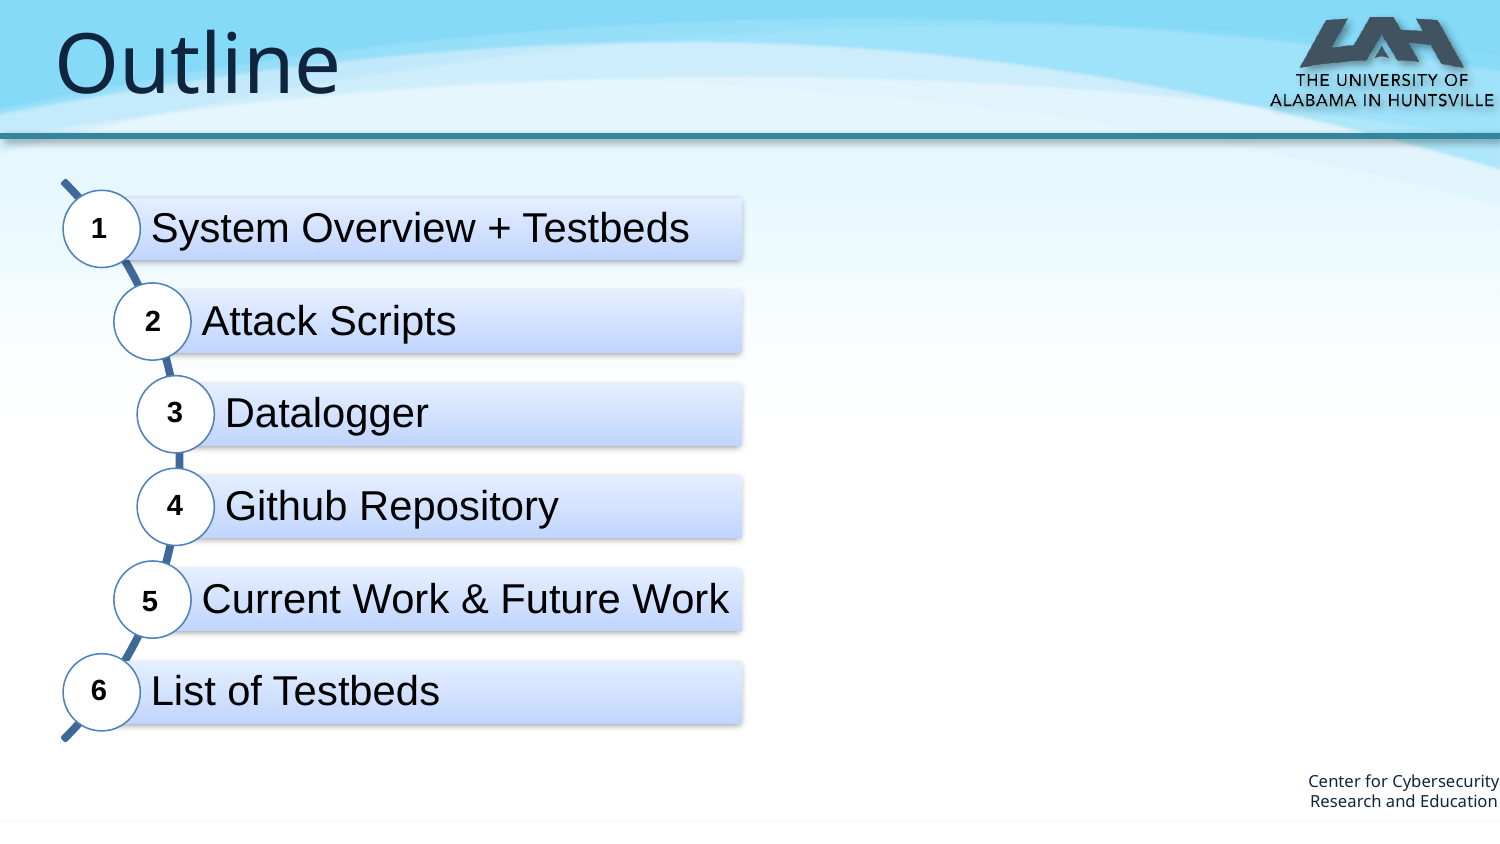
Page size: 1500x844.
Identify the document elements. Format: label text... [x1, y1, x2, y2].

text_box Outline [39, 2, 357, 118]
picture [0, 0, 1500, 844]
text_box Center for Cybersecurity Research and Education [1293, 763, 1500, 819]
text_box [53, 166, 751, 755]
